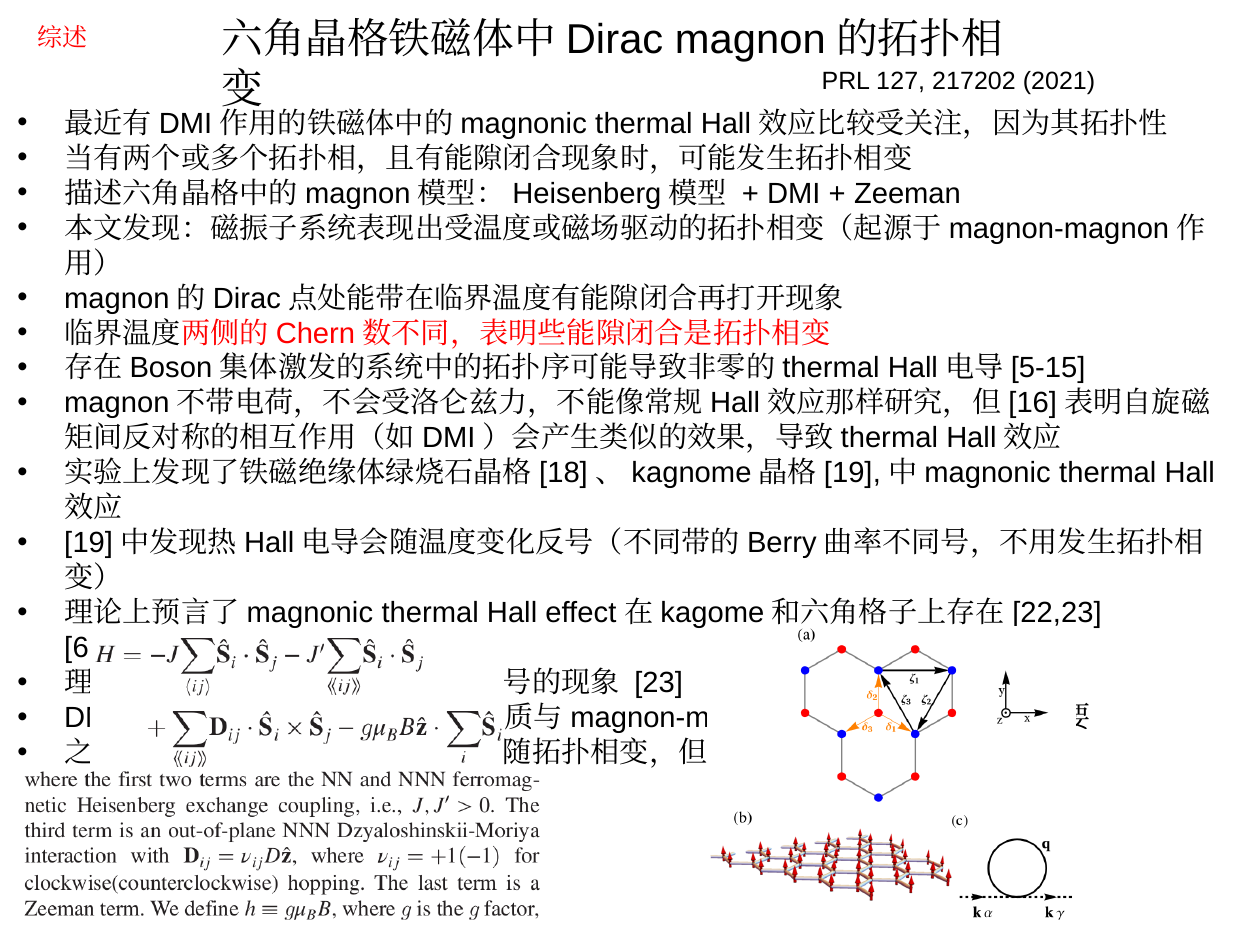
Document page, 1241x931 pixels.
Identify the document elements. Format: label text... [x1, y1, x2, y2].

text_box 六角晶格铁磁体中Dirac magnon的拓扑相变 [207, 4, 1034, 96]
text_box 综述 [22, 14, 121, 60]
picture [707, 626, 1076, 923]
text_box 最近有DMI作用的铁磁体中的magnonic thermal Hall效应比较受关注，因为其拓扑性 当有两个或多个拓扑相，且有能隙闭合现象时，可能发生拓扑相变 描述六角晶格中的magnon模型：Heisenberg模型 + DMI + Zeeman 本文发现：磁振子系统表现出受温度或磁场驱动的拓扑相变（起源于magnon-magnon作用） magnon的Dirac点处能带在临界温度有能隙闭合再打开现象 临界温度两侧的Chern数不同，表明些能隙闭合是拓扑相变 存在Boson集体激发的系统中的拓扑序可能导致非零的thermal Hall电导[5-15] magnon不带电荷，不会受洛仑兹力，不能像常规Hall效应那样研究，但[16]表明自旋磁矩间反对称的相互作用（如DMI）会产生类似的效果，导致thermal Hall效应 实验上发现了铁磁绝缘体绿烧石晶格[18]、kagnome晶格[19],中magnonic thermal Hall效应 [19]中发现热Hall电导会随温度变化反号（不同带的Berry曲率不同号，不用发生拓扑相变） 理论上预言了magnonic thermal Hall effect在kagome和六角格子上存在[22,23] [6,19,20,24] 理论预言六角格子中不会存在变符号的现象 [23] DMI的方向对六角晶格中的拓扑性质与magnon-magnon相互作用的类型很重要 之前的研究表明符号的改变不对伴随拓扑相变，但本文的结果不是这样 [2, 96, 1237, 776]
picture [22, 632, 544, 923]
text_box PRL 127, 217202 (2021) [806, 57, 1237, 96]
